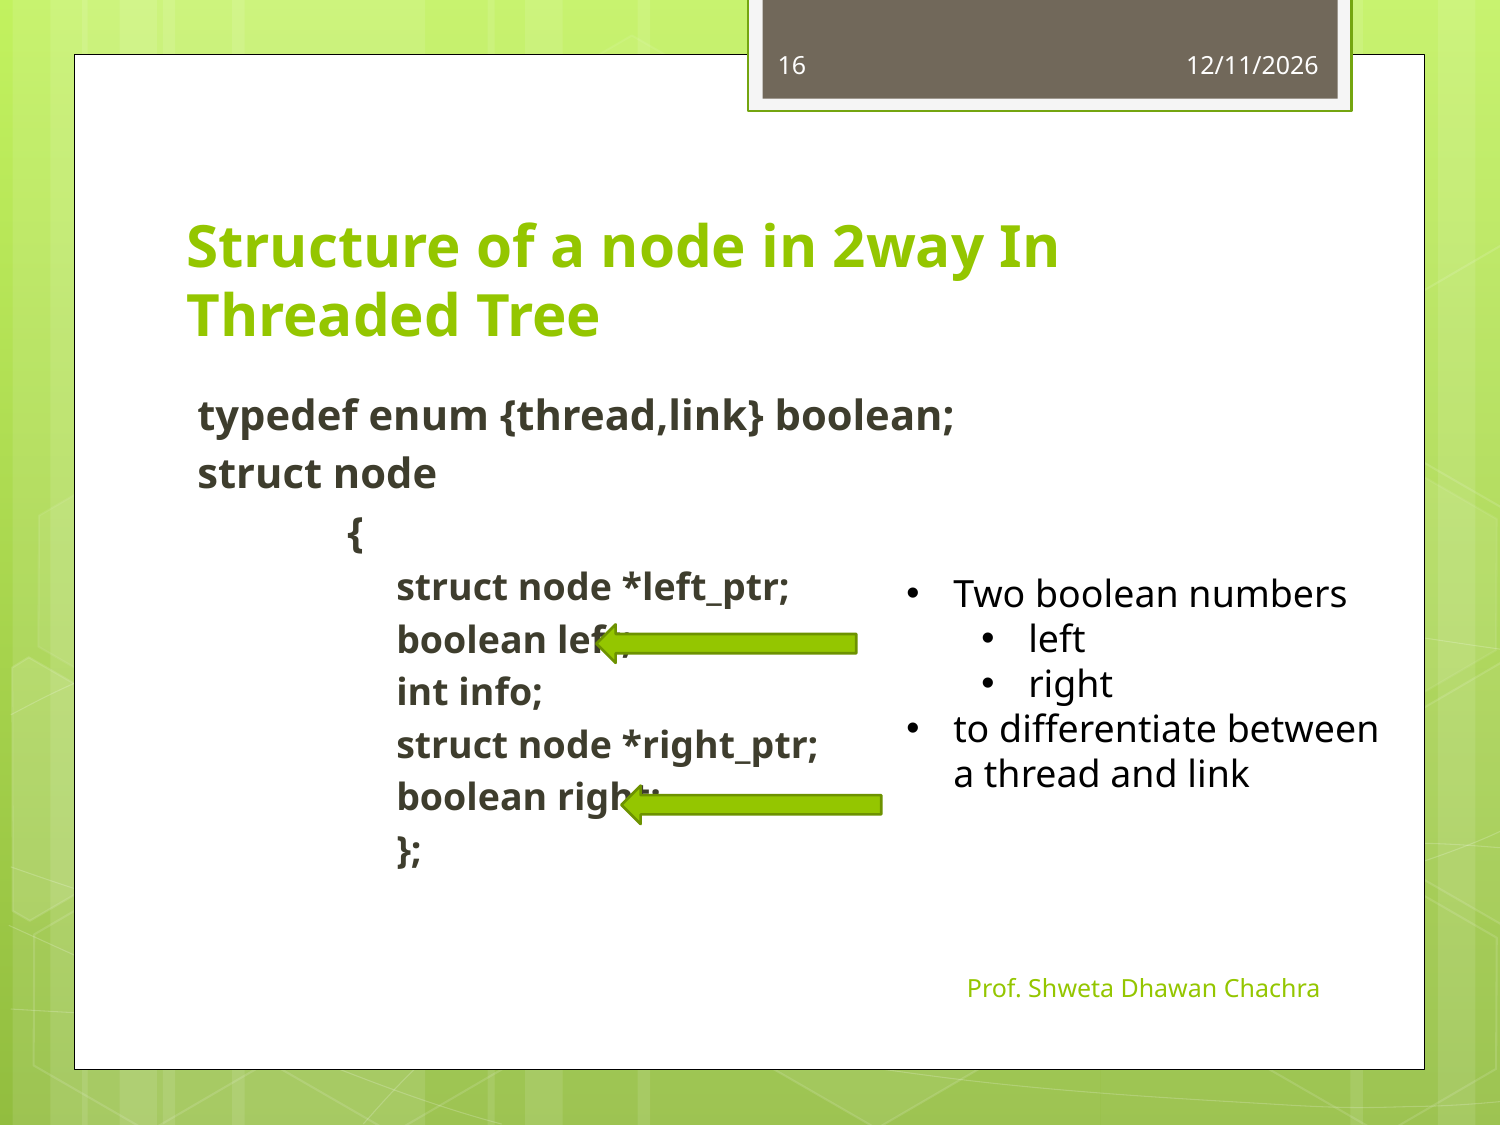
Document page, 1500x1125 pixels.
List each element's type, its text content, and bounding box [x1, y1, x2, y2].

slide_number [983, 36, 1334, 97]
slide_number 16 [762, 36, 982, 97]
text_box [620, 784, 883, 826]
title Structure of a node in 2way In Threaded Tree [171, 168, 1324, 357]
list typedef enum {thread,link} boolean; struct node { struct node *left_ptr; boolean left; int info; struct node *right_ptr; boolean right; }; [171, 381, 975, 957]
text_box Two boolean numbers left right to differentiate between a thread and link [891, 562, 1424, 803]
footer Prof. Shweta Dhawan Chachra [761, 960, 1336, 1020]
text_box [595, 623, 858, 665]
